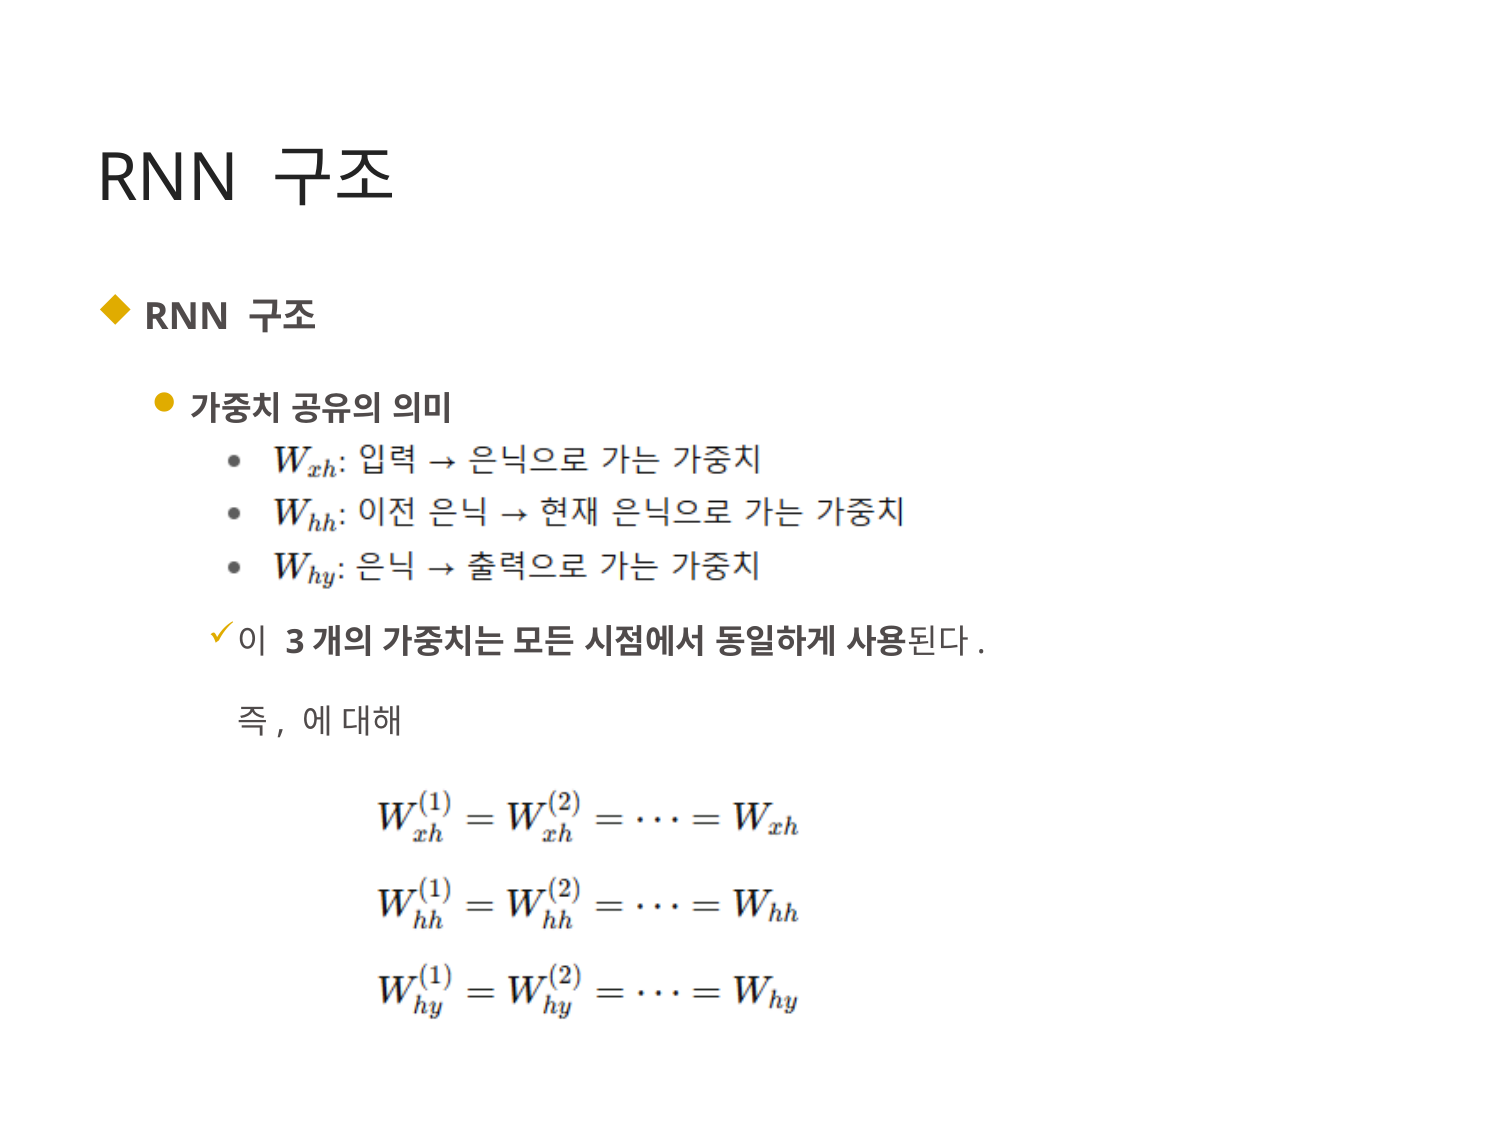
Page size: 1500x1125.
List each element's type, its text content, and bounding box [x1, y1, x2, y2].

picture [361, 766, 834, 1036]
picture [220, 429, 922, 600]
title RNN 구조 [81, 90, 1412, 222]
